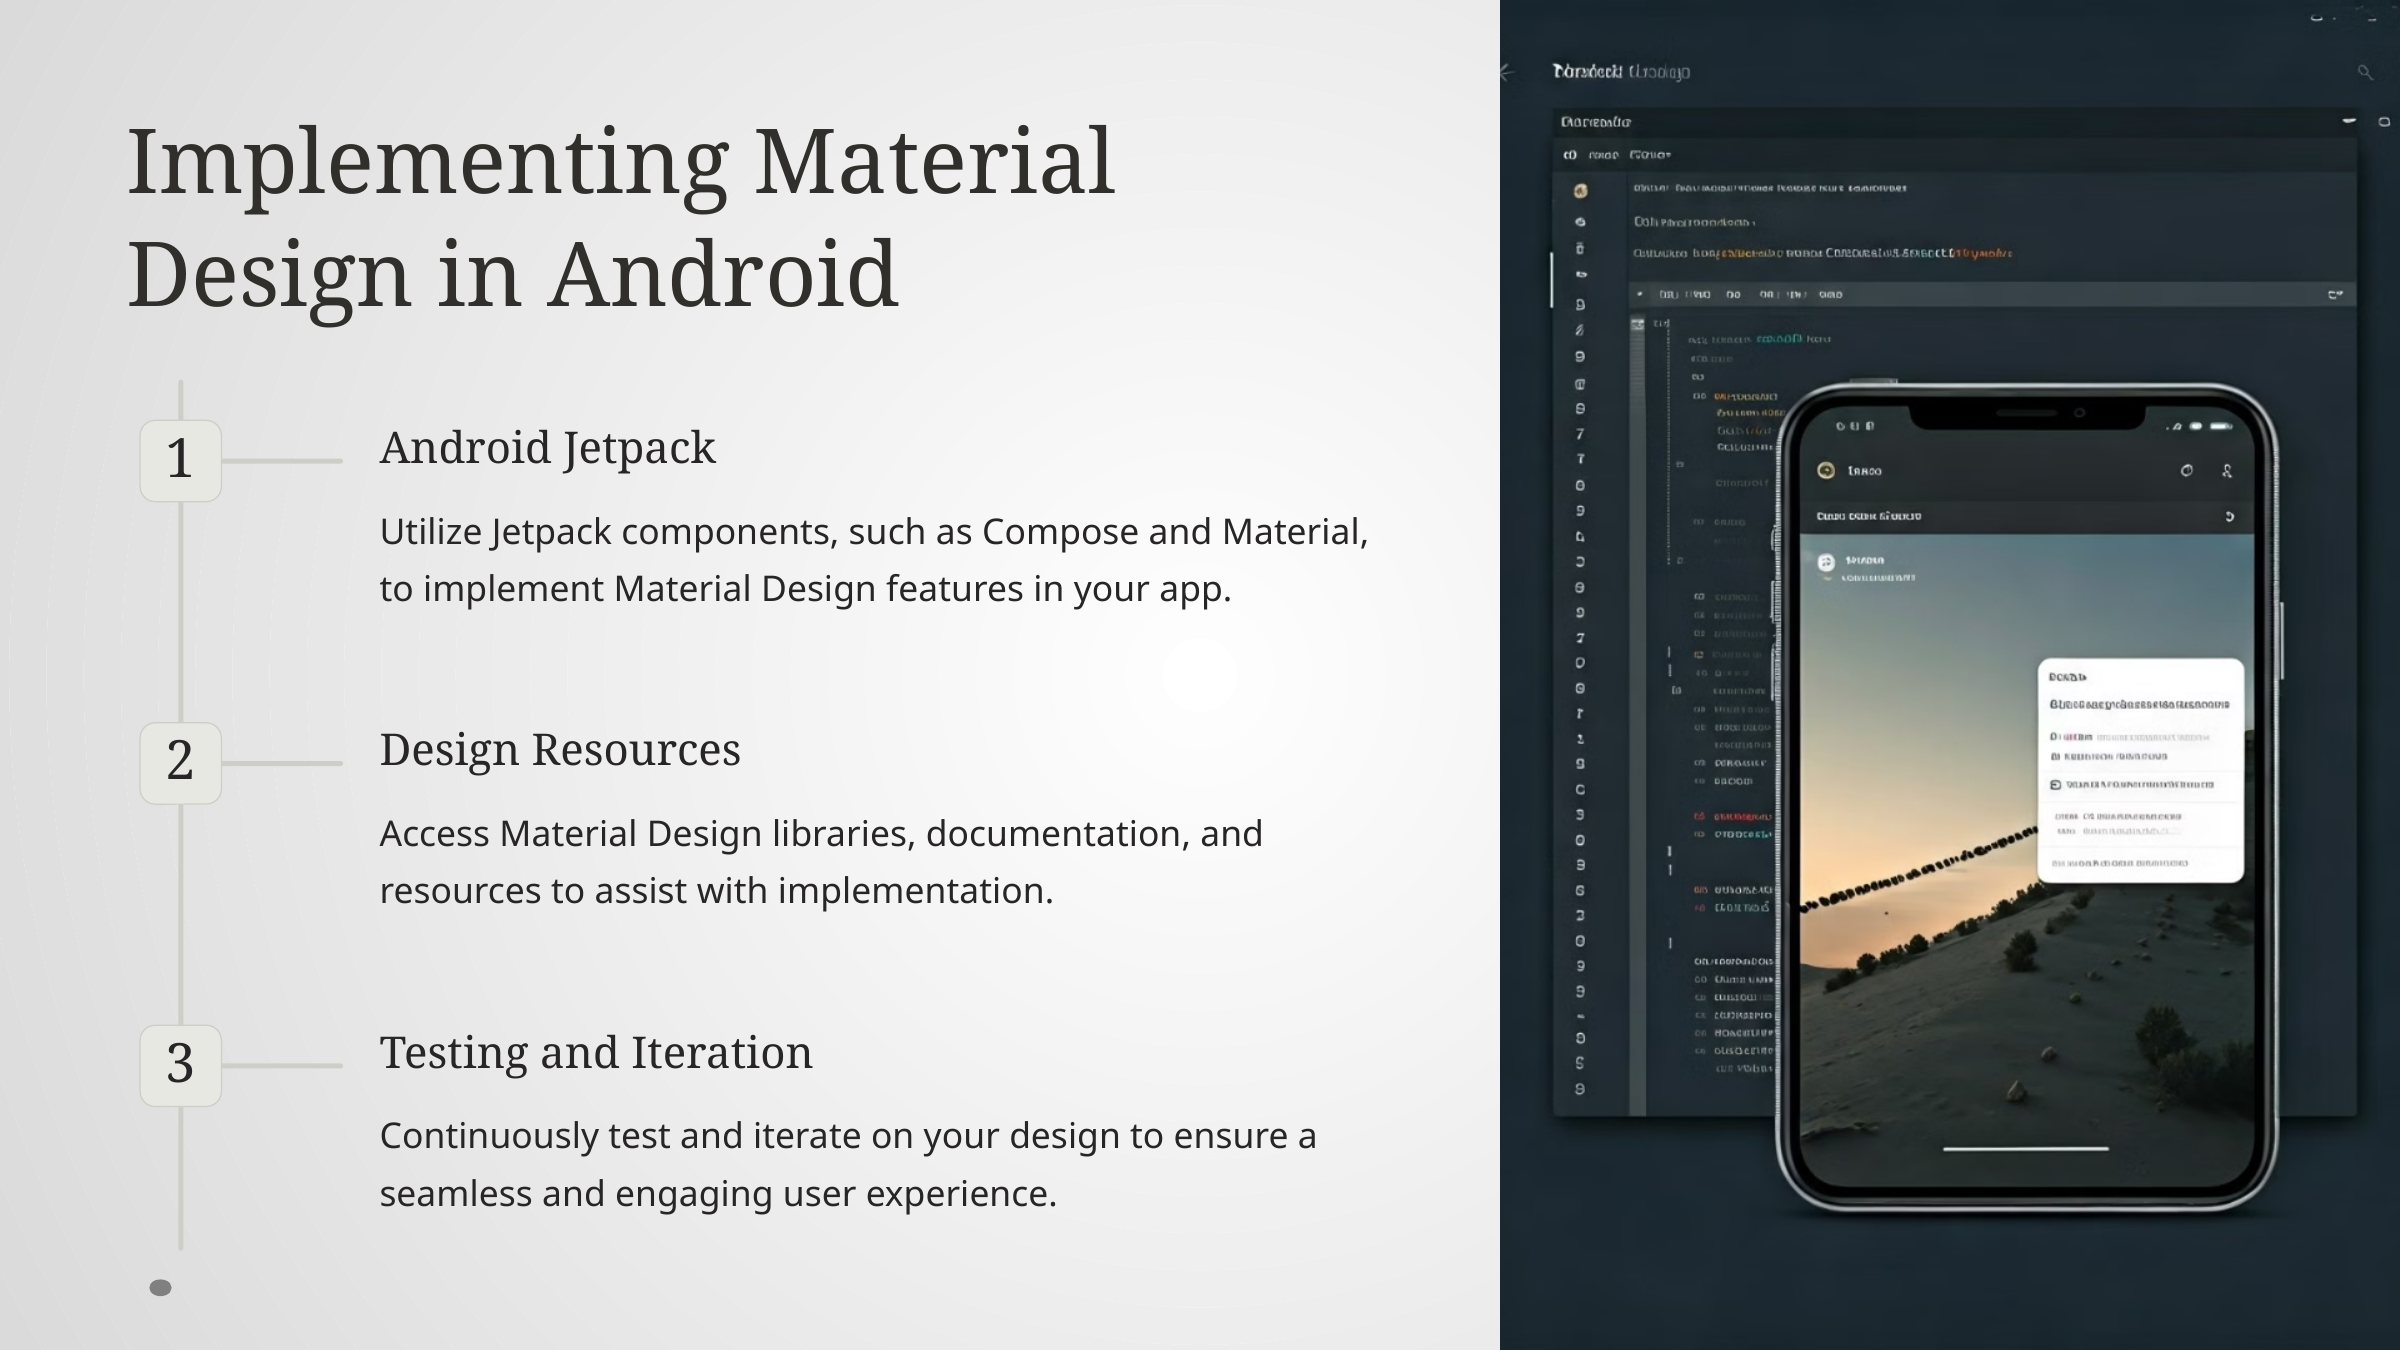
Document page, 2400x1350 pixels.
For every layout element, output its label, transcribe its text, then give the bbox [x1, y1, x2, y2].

text_box [140, 1025, 222, 1107]
text_box Access Material Design libraries, documentation, and resources to assist with implementation. [379, 796, 1374, 913]
text_box [178, 1107, 184, 1251]
text_box [140, 420, 222, 502]
text_box [222, 1063, 344, 1069]
text_box 2 [165, 736, 196, 791]
text_box [178, 379, 184, 420]
text_box Design Resources [379, 718, 832, 775]
text_box [222, 458, 344, 464]
picture [1499, 0, 2400, 1350]
text_box [178, 502, 184, 722]
text_box [222, 761, 344, 767]
text_box 3 [165, 1038, 196, 1093]
text_box [140, 722, 222, 805]
text_box 1 [169, 433, 193, 489]
text_box [178, 805, 184, 1025]
text_box Testing and Iteration [379, 1020, 832, 1078]
text_box Utilize Jetpack components, such as Compose and Material, to implement Material Design features in your app. [379, 494, 1374, 610]
text_box Android Jetpack [379, 415, 832, 473]
text_box Implementing Material Design in Android [126, 99, 1374, 326]
text_box Continuously test and iterate on your design to ensure a seamless and engaging user experience. [379, 1098, 1374, 1215]
